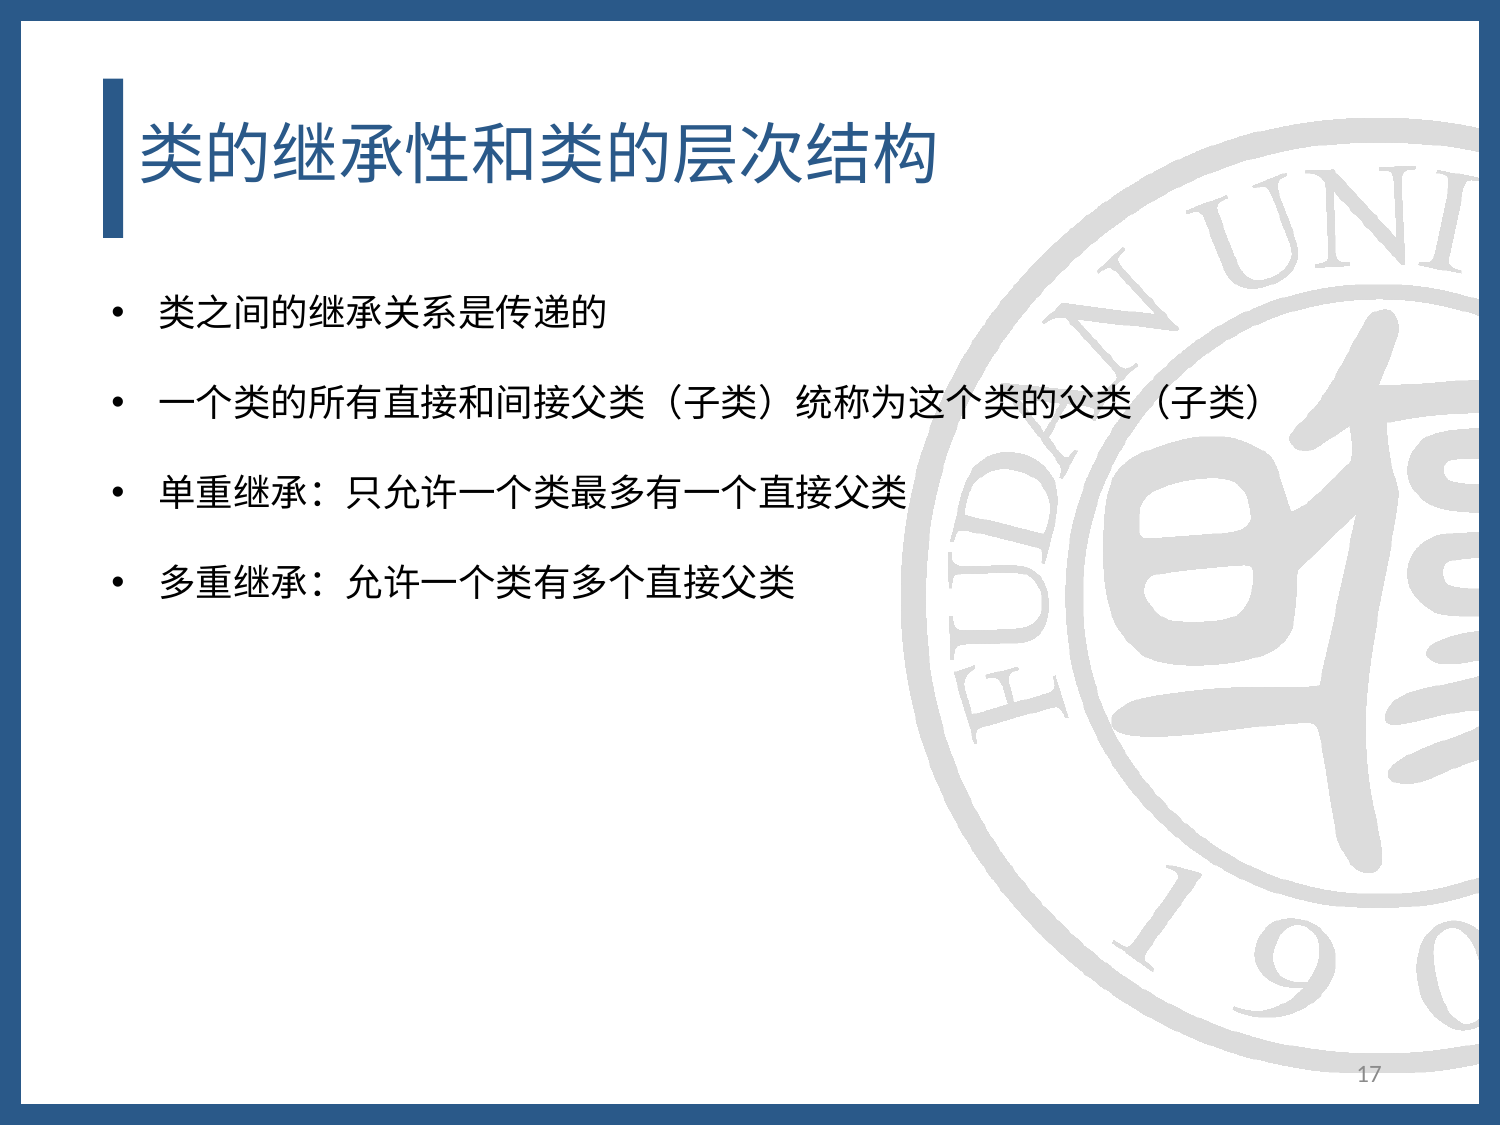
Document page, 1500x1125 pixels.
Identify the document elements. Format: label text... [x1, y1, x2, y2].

title 类的继承性和类的层次结构 [123, 75, 1461, 239]
text_box 类之间的继承关系是传递的 一个类的所有直接和间接父类（子类）统称为这个类的父类（子类） 单重继承：只允许一个类最多有一个直接父类 多重继承：允许一个类有多个直接父类 [96, 281, 1362, 612]
slide_number 17 [1059, 1042, 1397, 1103]
